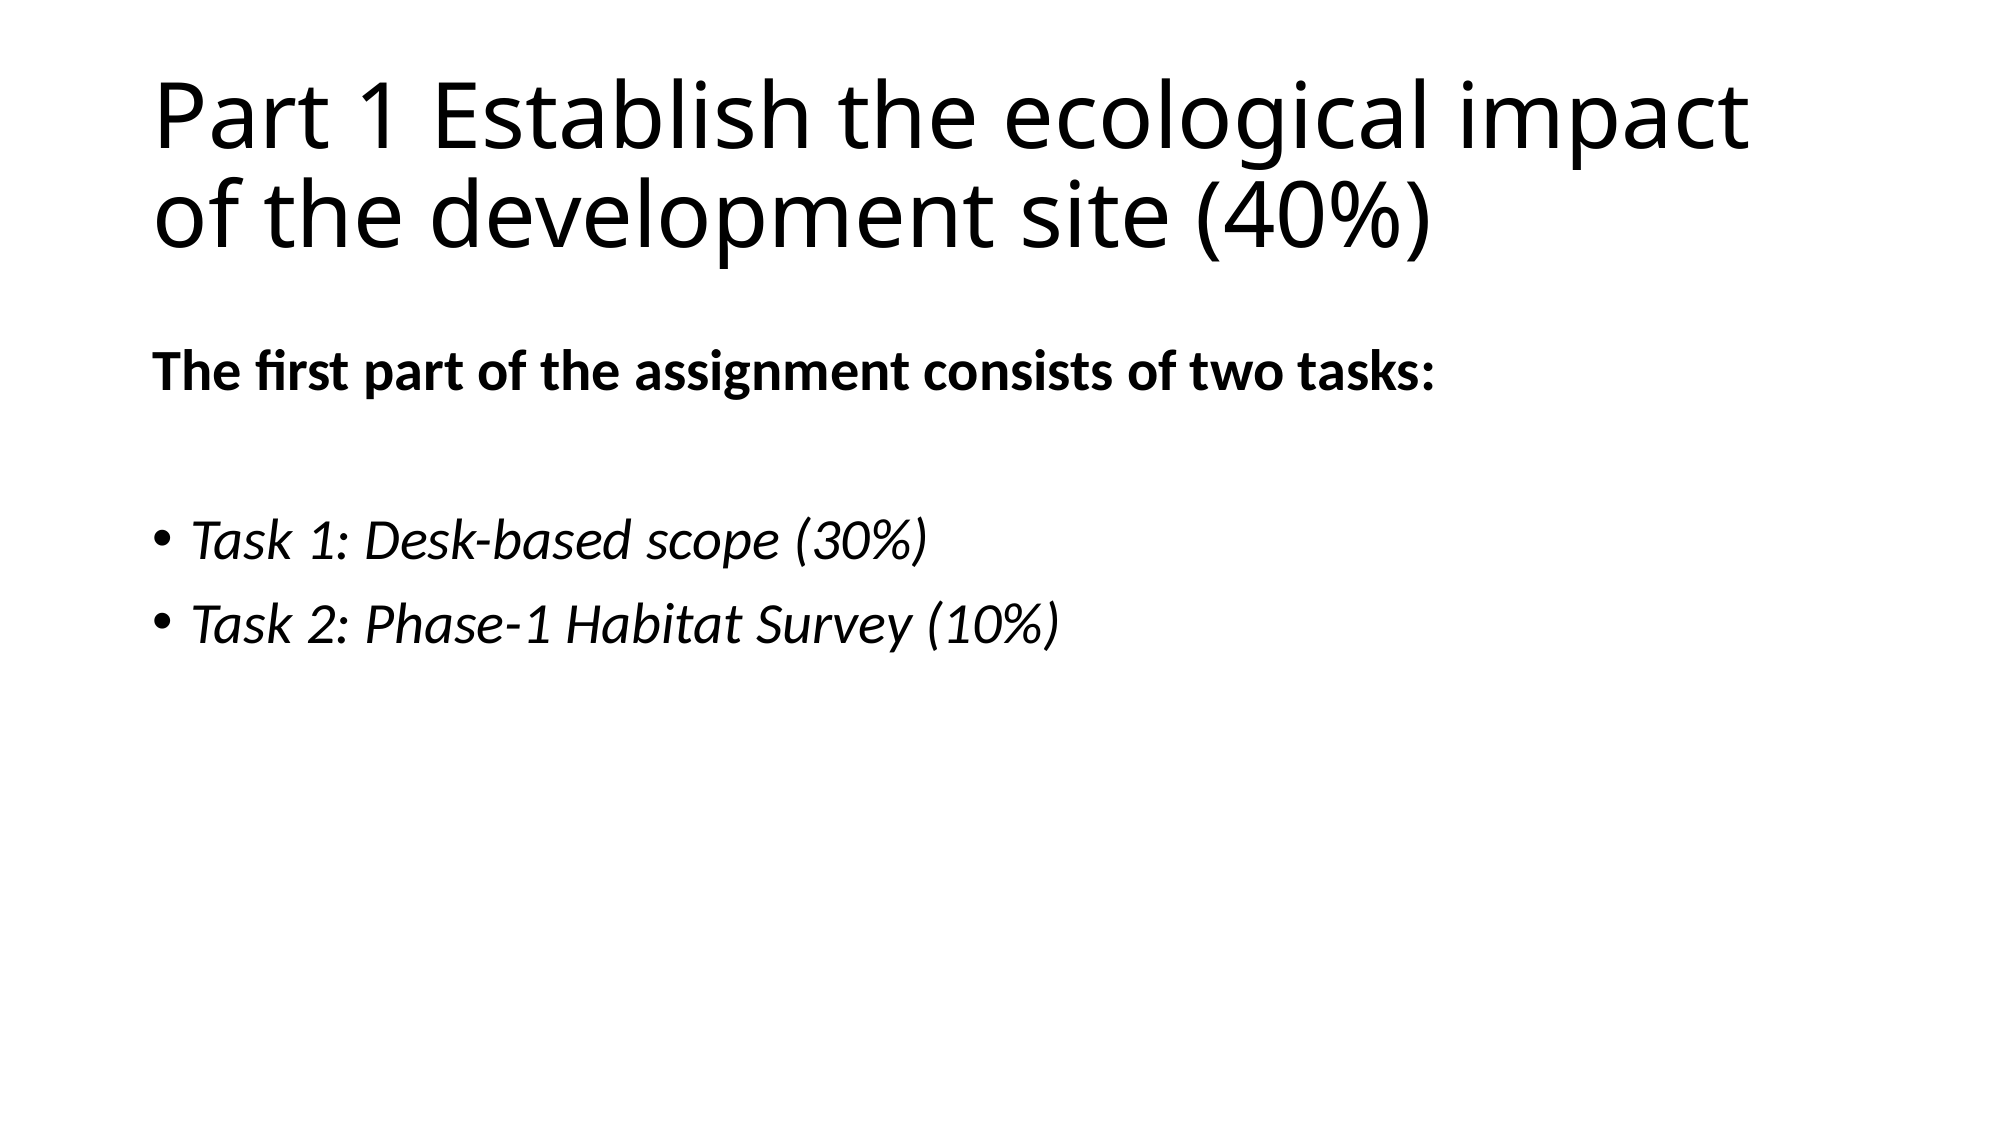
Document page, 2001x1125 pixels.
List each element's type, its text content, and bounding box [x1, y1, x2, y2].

title Part 1 Establish the ecological impact of the development site (40%) [137, 59, 1863, 278]
list The first part of the assignment consists of two tasks: [137, 277, 1647, 411]
list Task 1: Desk-based scope (30%) Task 2: Phase-1 Habitat Survey (10%) [137, 410, 1179, 1016]
